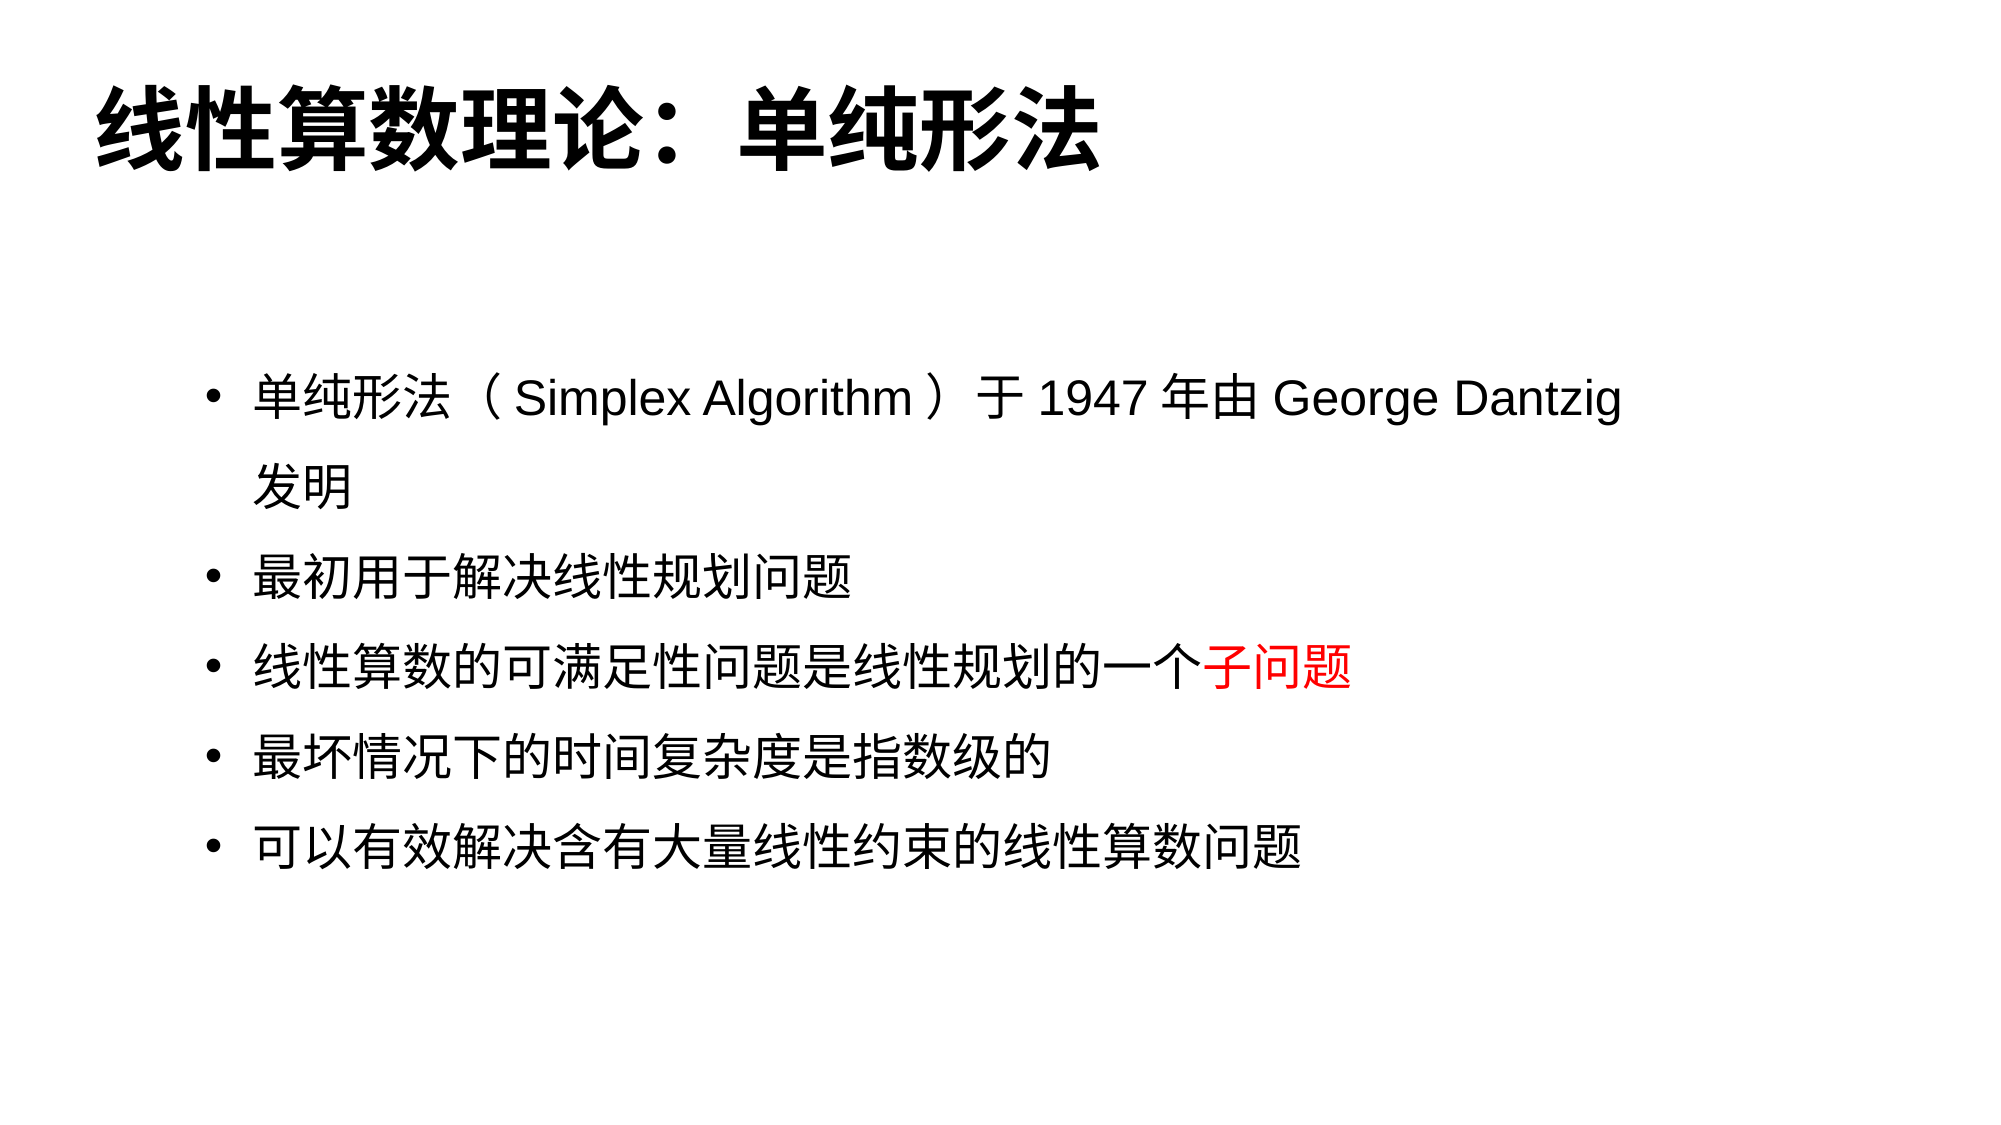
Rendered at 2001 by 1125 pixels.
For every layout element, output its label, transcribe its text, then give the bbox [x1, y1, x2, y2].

text_box 单纯形法（Simplex Algorithm）于1947年由George Dantzig发明 最初用于解决线性规划问题 线性算数的可满足性问题是线性规划的一个子问题 最坏情况下的时间复杂度是指数级的 可以有效解决含有大量线性约束的线性算数问题 [190, 327, 1693, 883]
title 线性算数理论：单纯形法 [78, 25, 1804, 243]
